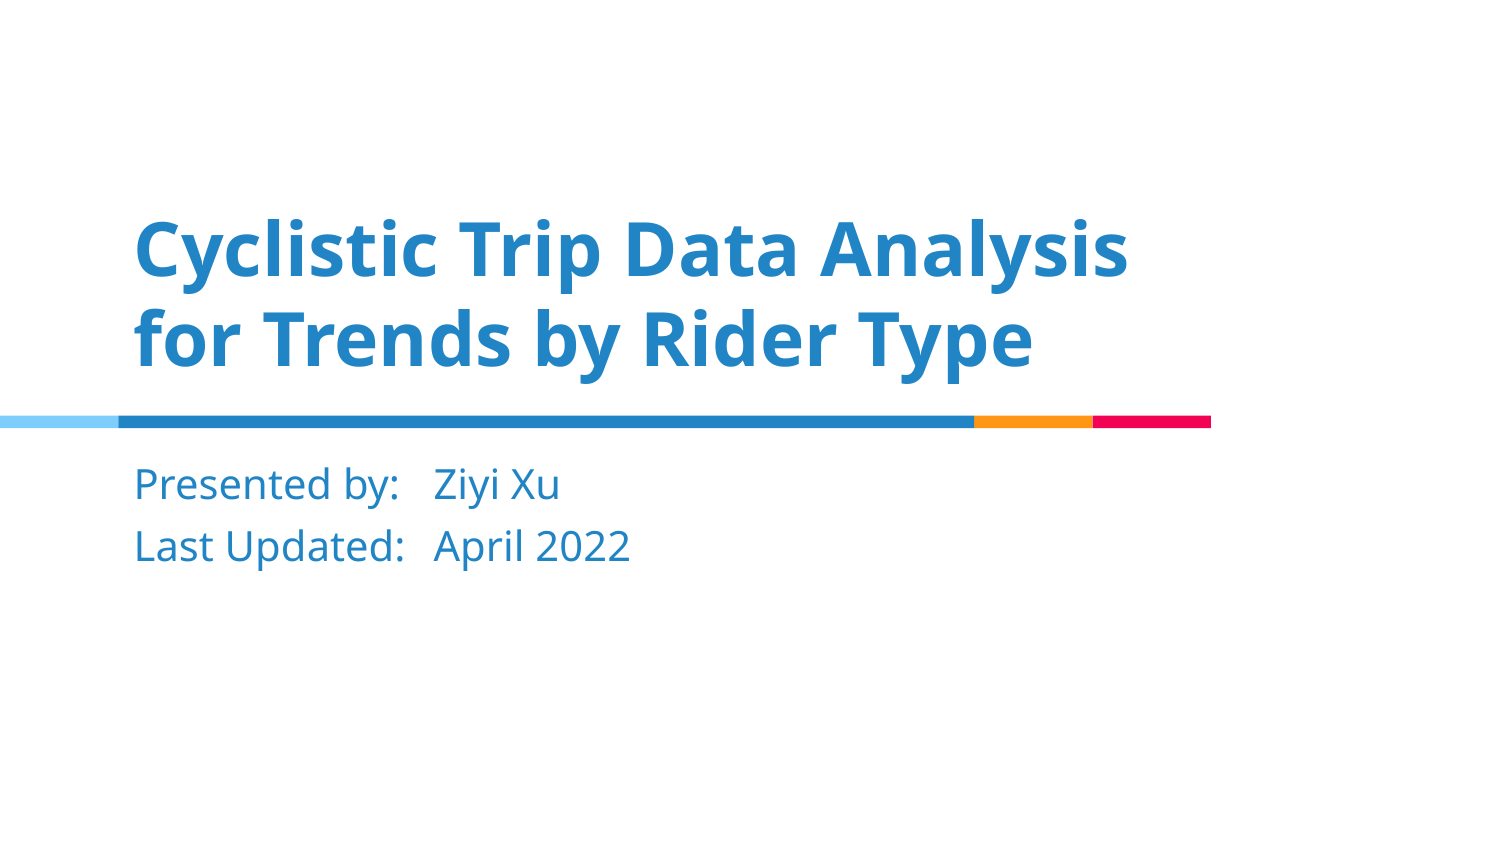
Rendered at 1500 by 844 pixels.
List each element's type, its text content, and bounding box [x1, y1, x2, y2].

text_box Presented by: Ziyi Xu Last Updated: April 2022 [118, 442, 1224, 671]
title Cyclistic Trip Data Analysis for Trends by Rider Type [118, 186, 1315, 415]
